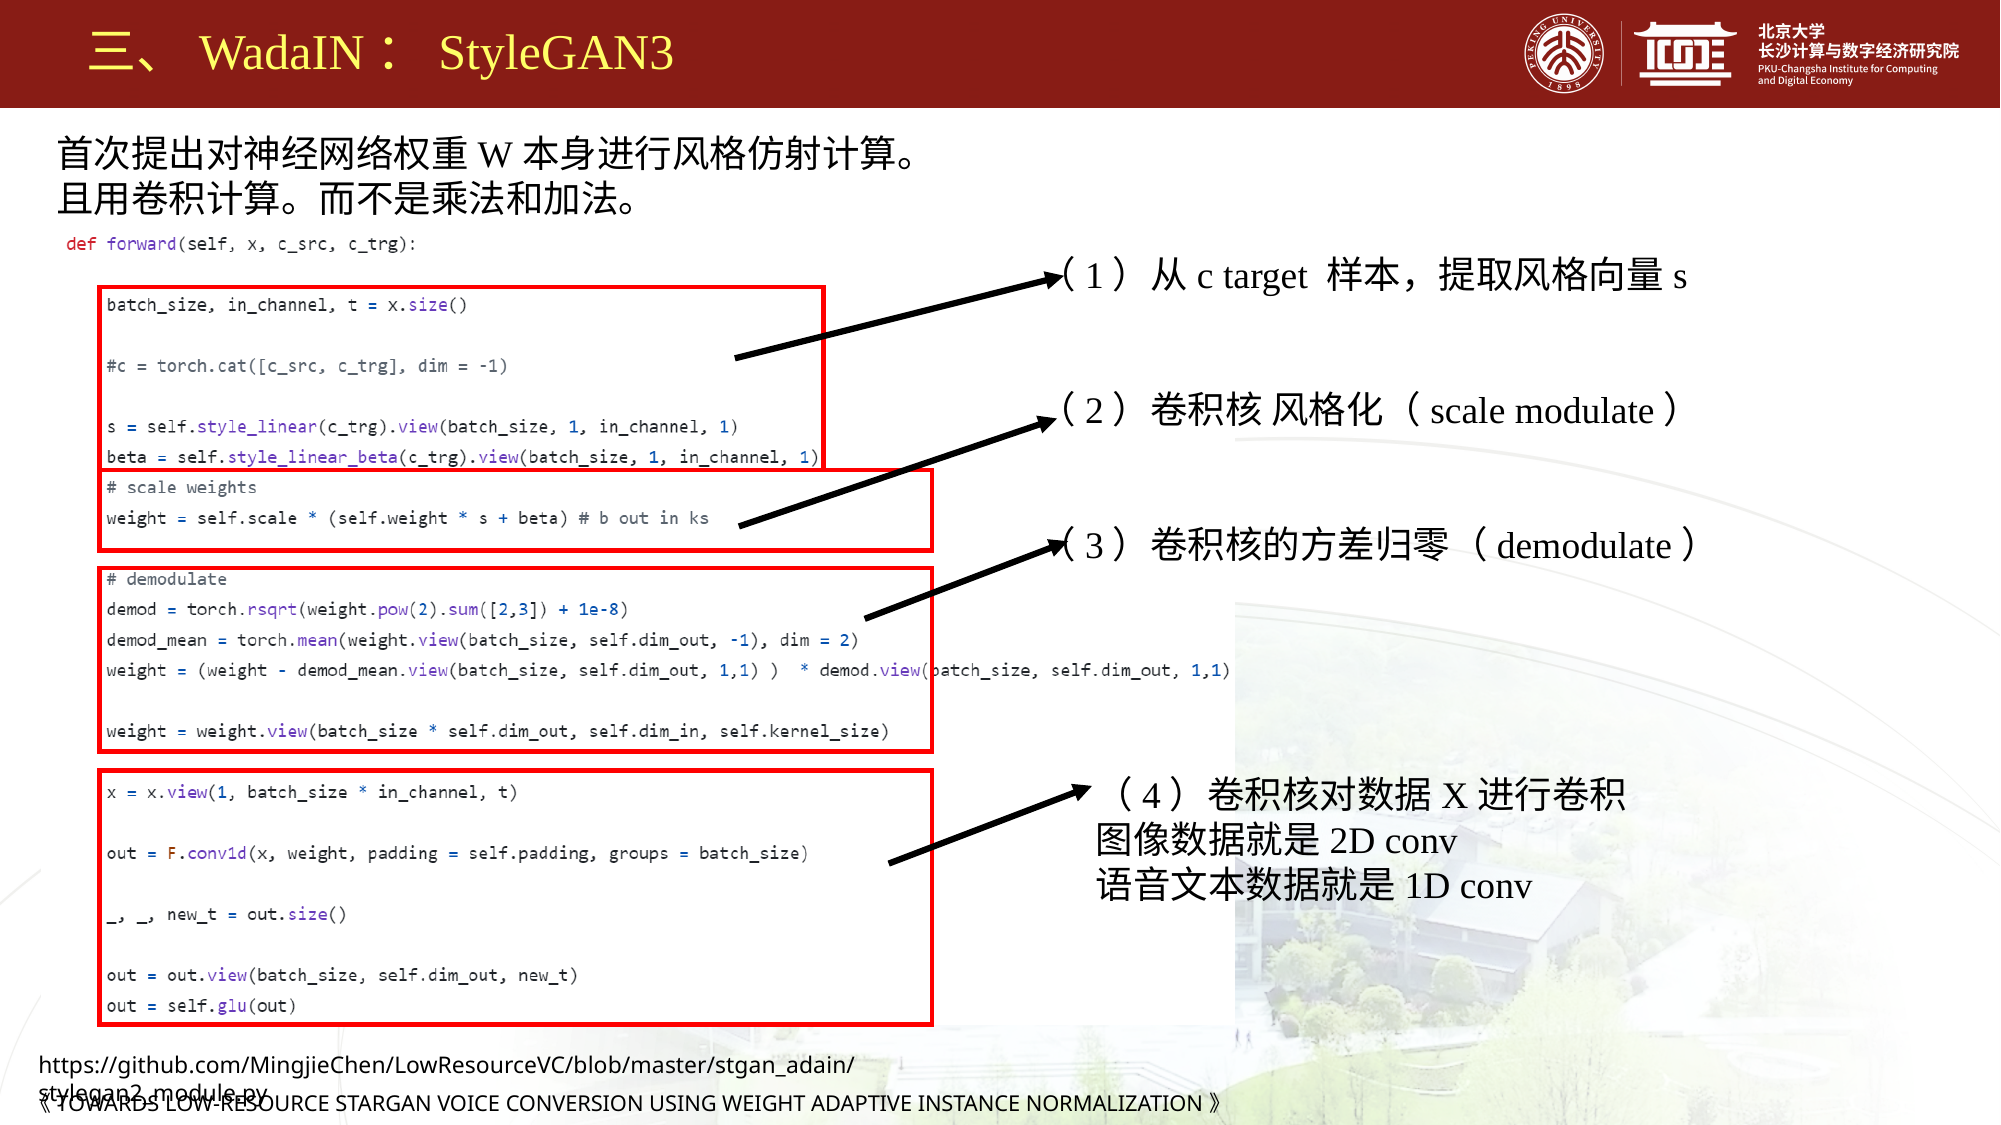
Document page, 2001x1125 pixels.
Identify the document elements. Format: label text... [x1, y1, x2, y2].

picture [0, 0, 2000, 1125]
text_box （1）从c target 样本，提取风格向量s （2）卷积核 风格化（scale modulate） （3）卷积核的方差归零（demodulate） [1235, 243, 2000, 574]
title 三、WadaIN：StyleGAN3 [71, 12, 1506, 96]
text_box 《TOWARDS LOW-RESOURCE STARGAN VOICE CONVERSION USING WEIGHT ADAPTIVE INSTANCE NORMALIZATION》 [14, 1082, 1251, 1123]
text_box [864, 541, 1069, 619]
text_box https://github.com/MingjieChen/LowResourceVC/blob/master/stgan_adain/stylegan2_module.py [23, 1043, 1024, 1082]
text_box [888, 785, 1093, 864]
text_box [734, 275, 1064, 359]
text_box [738, 418, 1057, 527]
text_box （4）卷积核对数据X进行卷积 图像数据就是2D conv 语音文本数据就是1D conv [1235, 764, 1672, 914]
text_box 首次提出对神经网络权重W本身进行风格仿射计算。且用卷积计算。而不是乘法和加法。 [41, 122, 916, 227]
